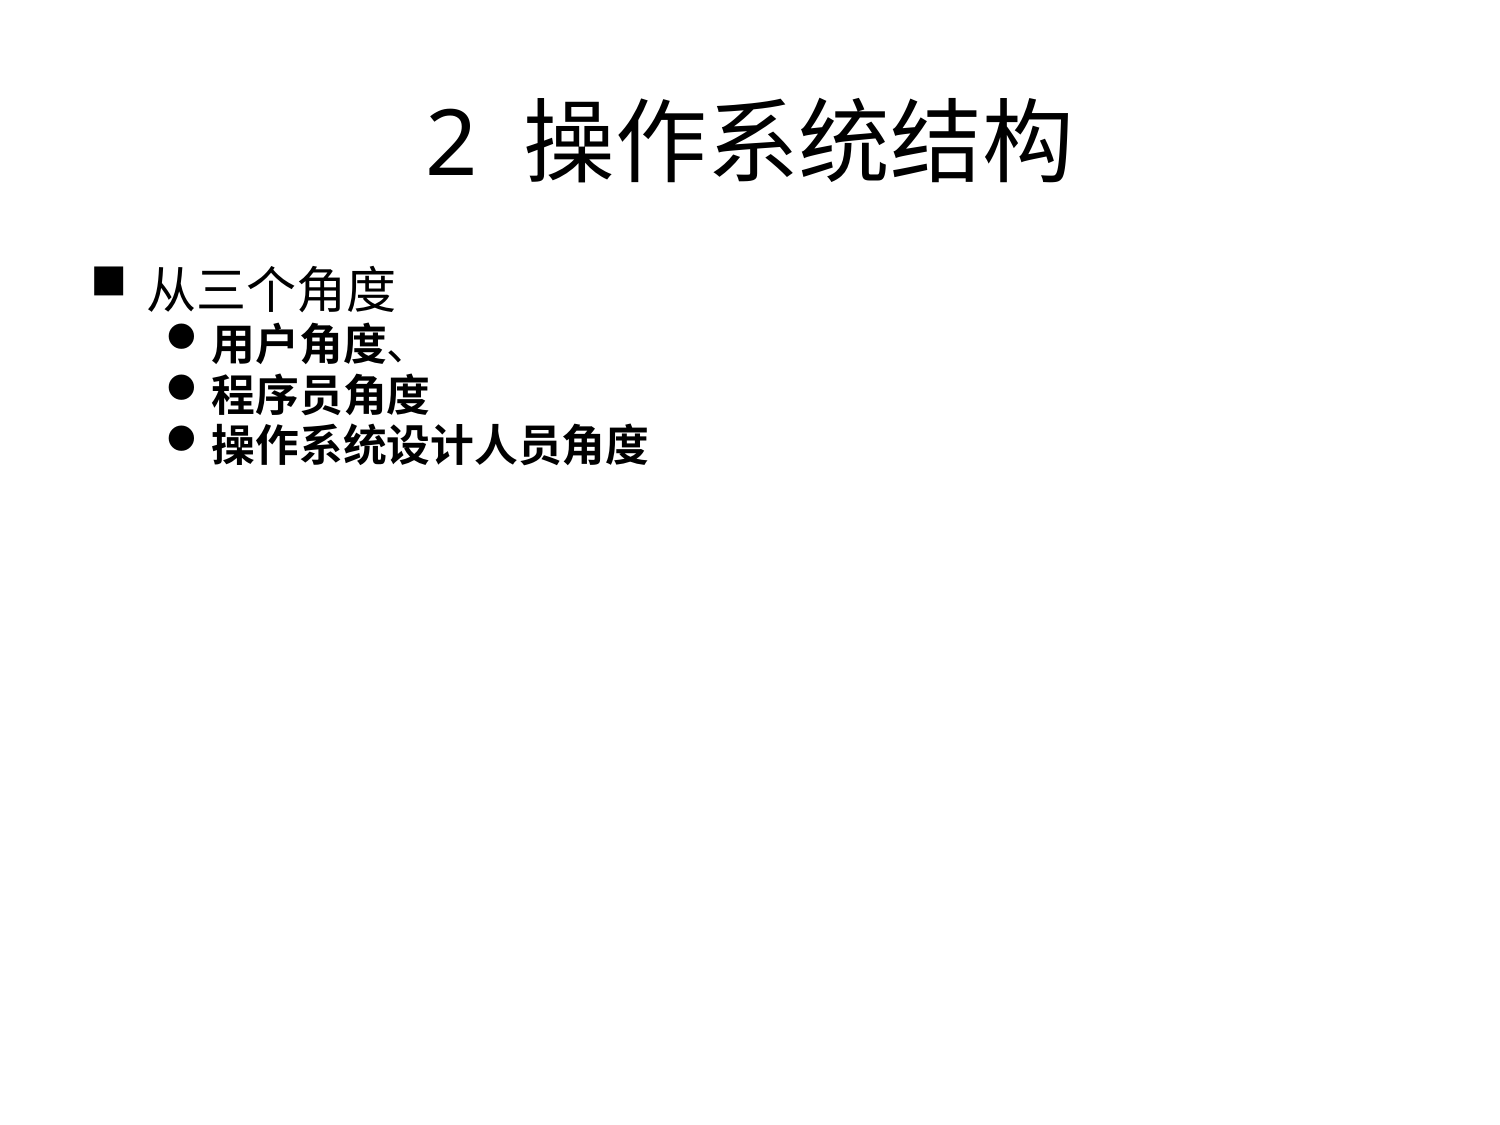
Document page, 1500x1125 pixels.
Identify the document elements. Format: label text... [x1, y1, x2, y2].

list 从三个角度 用户角度、 程序员角度 操作系统设计人员角度 [74, 262, 1426, 1006]
title 2 操作系统结构 [74, 44, 1426, 233]
